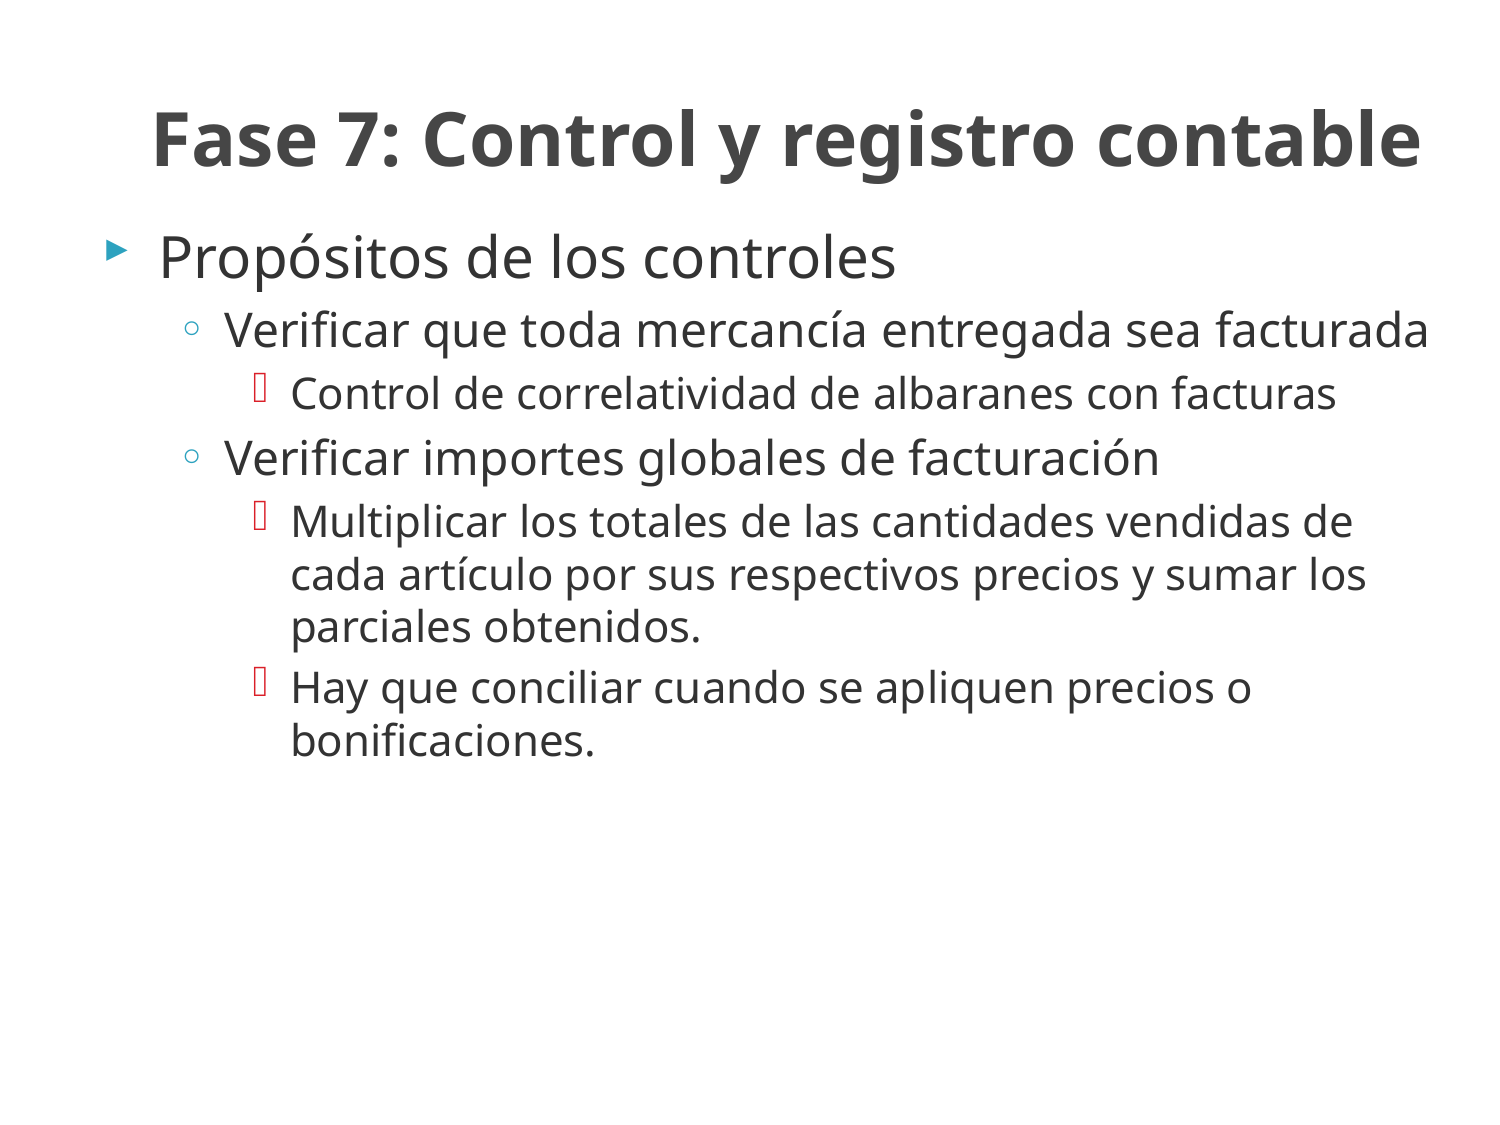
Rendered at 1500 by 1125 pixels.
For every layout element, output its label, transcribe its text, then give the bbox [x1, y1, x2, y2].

title Fase 7: Control y registro contable [112, 42, 1463, 212]
list Propósitos de los controles Verificar que toda mercancía entregada sea facturada Control de correlatividad de albaranes con facturas Verificar importes globales de facturación Multiplicar los totales de las cantidades vendidas de cada artículo por sus respectivos precios y sumar los parciales obtenidos. Hay que conciliar cuando se apliquen precios o bonificaciones. [87, 212, 1475, 955]
